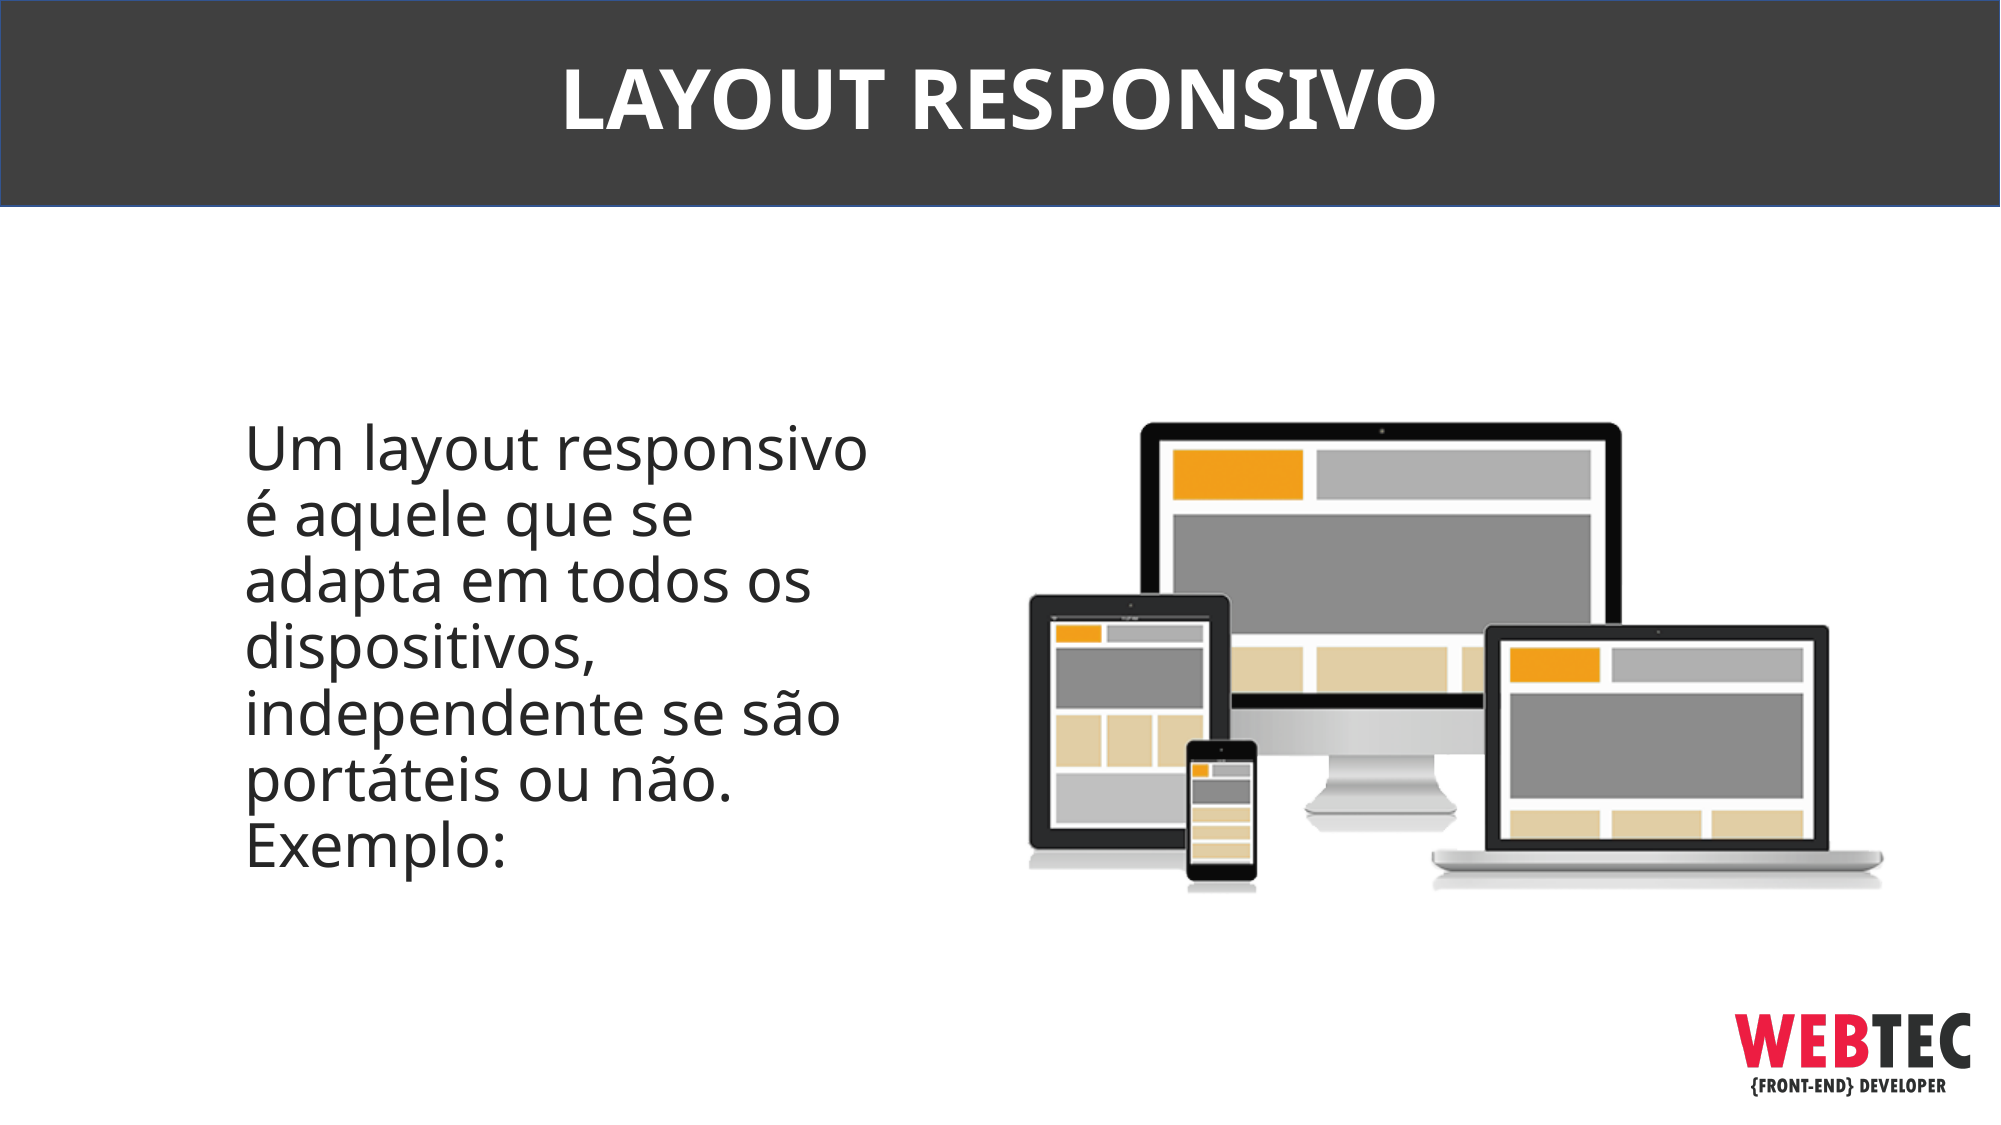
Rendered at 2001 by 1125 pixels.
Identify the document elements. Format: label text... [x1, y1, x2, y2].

picture [1706, 1005, 2000, 1106]
text_box [0, 0, 2000, 207]
title LAYOUT RESPONSIVO [340, 13, 1660, 193]
picture [999, 381, 1907, 926]
list Um layout responsivo é aquele que se adapta em todos os dispositivos, independente se são portáteis ou não. Exemplo: [229, 409, 891, 897]
